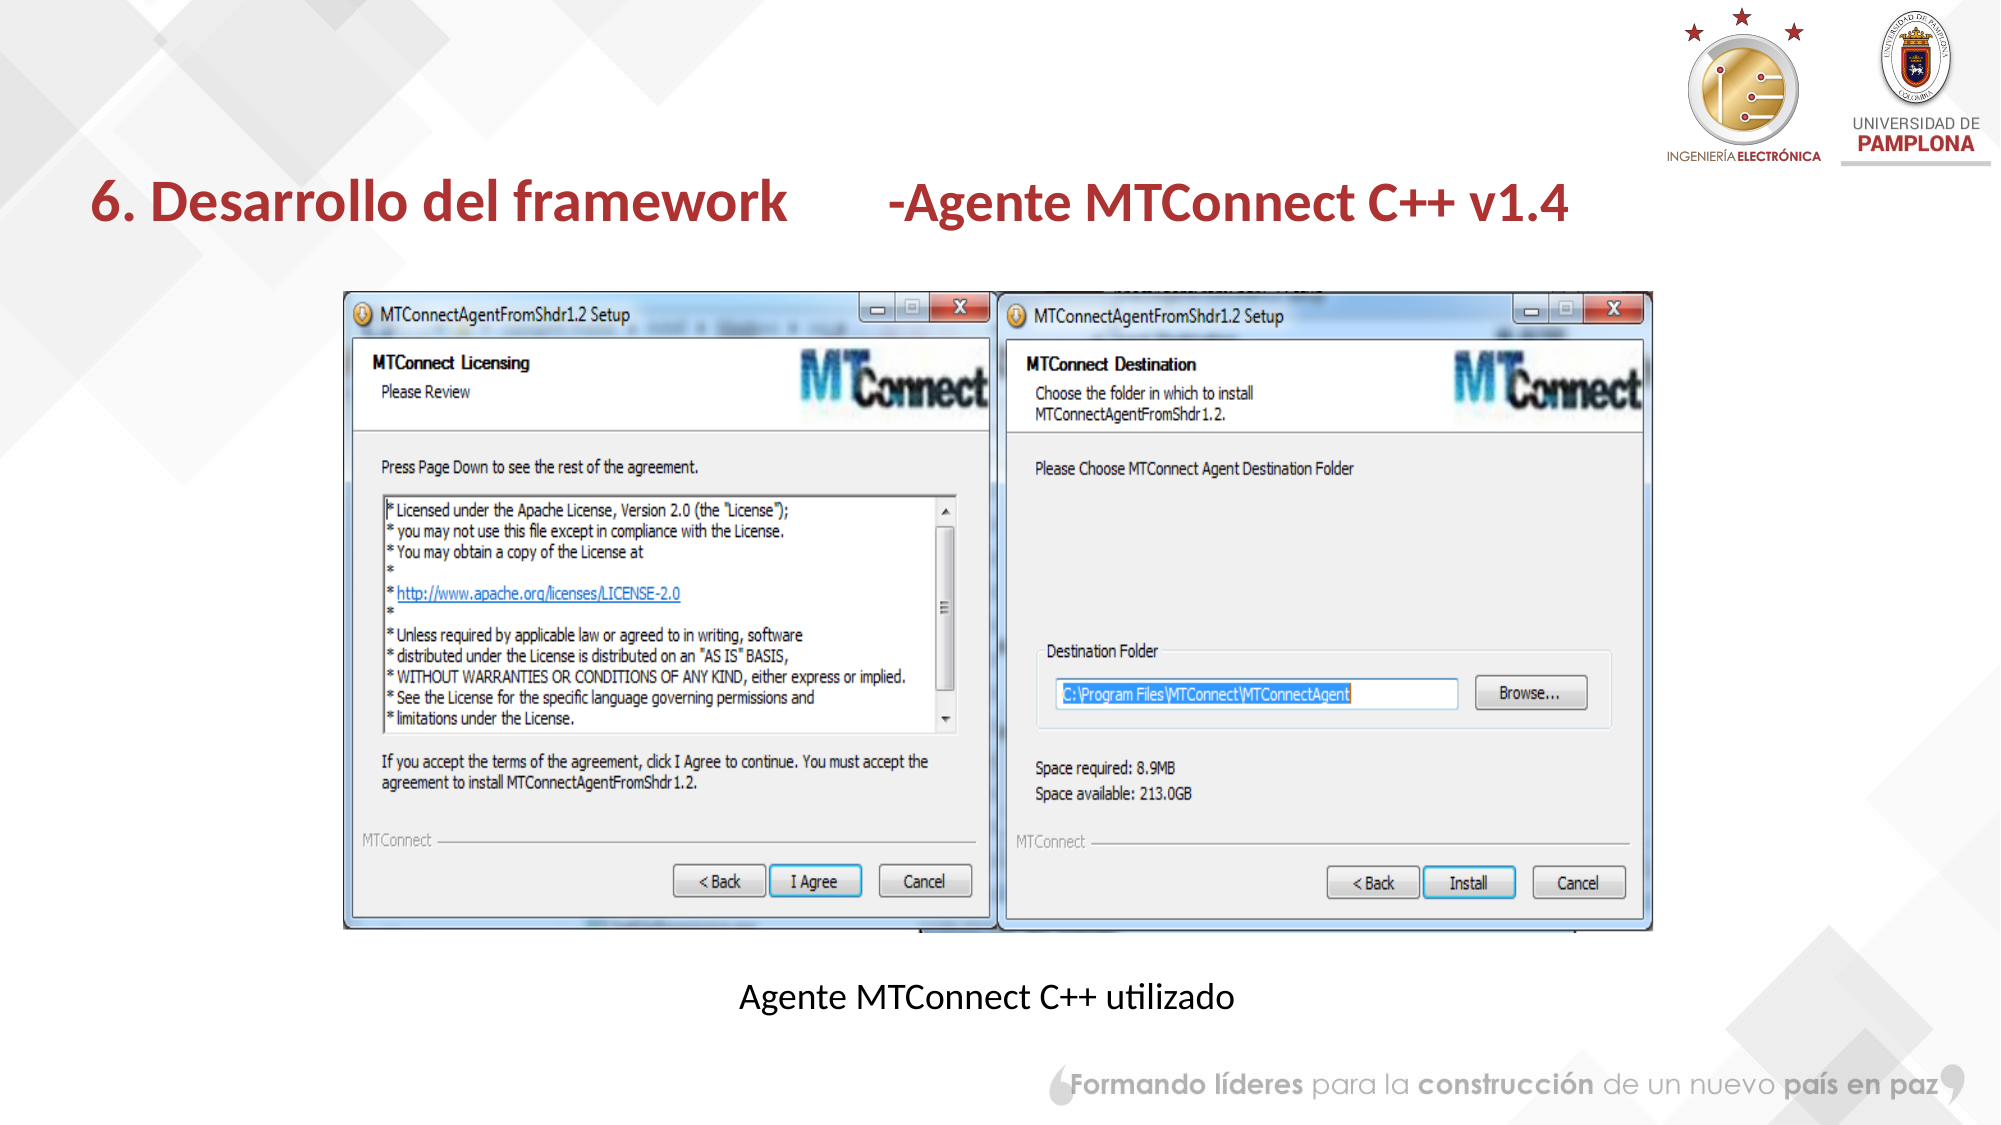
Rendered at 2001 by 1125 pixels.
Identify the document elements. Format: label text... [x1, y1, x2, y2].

text_box Agente MTConnect C++ utilizado [724, 964, 1276, 1024]
title 6. Desarrollo del framework -Agente MTConnect C++ v1.4 [75, 130, 1801, 242]
picture [0, 0, 2000, 1125]
